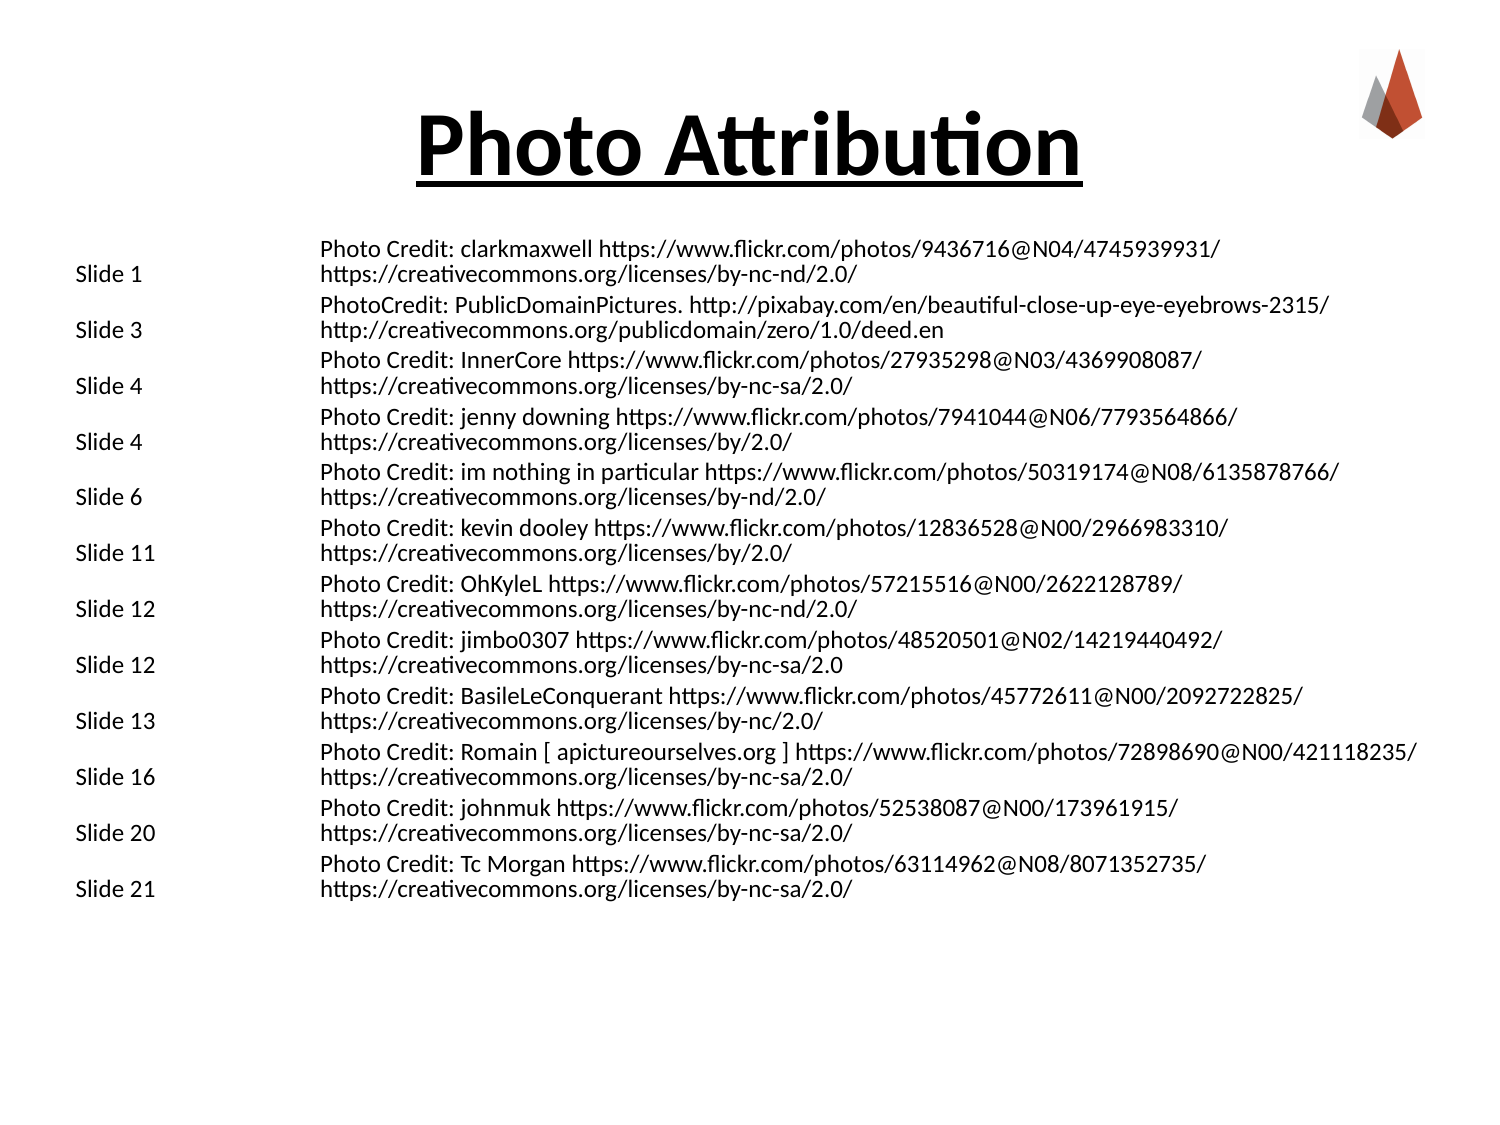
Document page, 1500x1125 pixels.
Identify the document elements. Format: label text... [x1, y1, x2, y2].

table_cell Slide 11 [75, 512, 319, 568]
table_cell Photo Credit: jimbo0307 https://www.flickr.com/photos/48520501@N02/14219440492/ https://creativecommons.org/licenses/by-nc-sa/2.0 [319, 624, 1425, 680]
table_cell Slide 16 [75, 736, 319, 792]
table_cell Slide 21 [75, 848, 319, 904]
table_cell Slide 12 [75, 624, 319, 680]
table_cell Slide 12 [75, 568, 319, 624]
table_cell Photo Credit: InnerCore https://www.flickr.com/photos/27935298@N03/4369908087/ https://creativecommons.org/licenses/by-nc-sa/2.0/ [319, 344, 1425, 400]
table_cell Photo Credit: im nothing in particular https://www.flickr.com/photos/50319174@N08/6135878766/ https://creativecommons.org/licenses/by-nd/2.0/ [319, 456, 1425, 512]
table_cell Slide 4 [75, 344, 319, 400]
table_cell Photo Credit: Romain [ apictureourselves.org ] https://www.flickr.com/photos/72898690@N00/421118235/ https://creativecommons.org/licenses/by-nc-sa/2.0/ [319, 736, 1425, 792]
table_cell Slide 13 [75, 680, 319, 736]
table_cell Photo Credit: kevin dooley https://www.flickr.com/photos/12836528@N00/2966983310/ https://creativecommons.org/licenses/by/2.0/ [319, 512, 1425, 568]
table_cell Photo Credit: johnmuk https://www.flickr.com/photos/52538087@N00/173961915/ https://creativecommons.org/licenses/by-nc-sa/2.0/ [319, 792, 1425, 848]
table_cell Photo Credit: OhKyleL https://www.flickr.com/photos/57215516@N00/2622128789/ https://creativecommons.org/licenses/by-nc-nd/2.0/ [319, 568, 1425, 624]
table_cell Photo Credit: Tc Morgan https://www.flickr.com/photos/63114962@N08/8071352735/ https://creativecommons.org/licenses/by-nc-sa/2.0/ [319, 848, 1425, 904]
table_cell Slide 20 [75, 792, 319, 848]
table_cell Slide 6 [75, 456, 319, 512]
table_header Slide 1 [75, 233, 319, 288]
table_cell Photo Credit: jenny downing https://www.flickr.com/photos/7941044@N06/7793564866/ https://creativecommons.org/licenses/by/2.0/ [319, 400, 1425, 456]
table_cell Slide 4 [75, 400, 319, 456]
table_cell Photo Credit: BasileLeConquerant https://www.flickr.com/photos/45772611@N00/2092722825/ https://creativecommons.org/licenses/by-nc/2.0/ [319, 680, 1425, 736]
table_header Photo Credit: clarkmaxwell https://www.flickr.com/photos/9436716@N04/4745939931/ https://creativecommons.org/licenses/by-nc-nd/2.0/ [319, 233, 1425, 288]
title Photo Attribution [75, 45, 1425, 233]
table_cell PhotoCredit: PublicDomainPictures. http://pixabay.com/en/beautiful-close-up-eye-eyebrows-2315/ http://creativecommons.org/publicdomain/zero/1.0/deed.en [319, 288, 1425, 344]
table_cell Slide 3 [75, 288, 319, 344]
